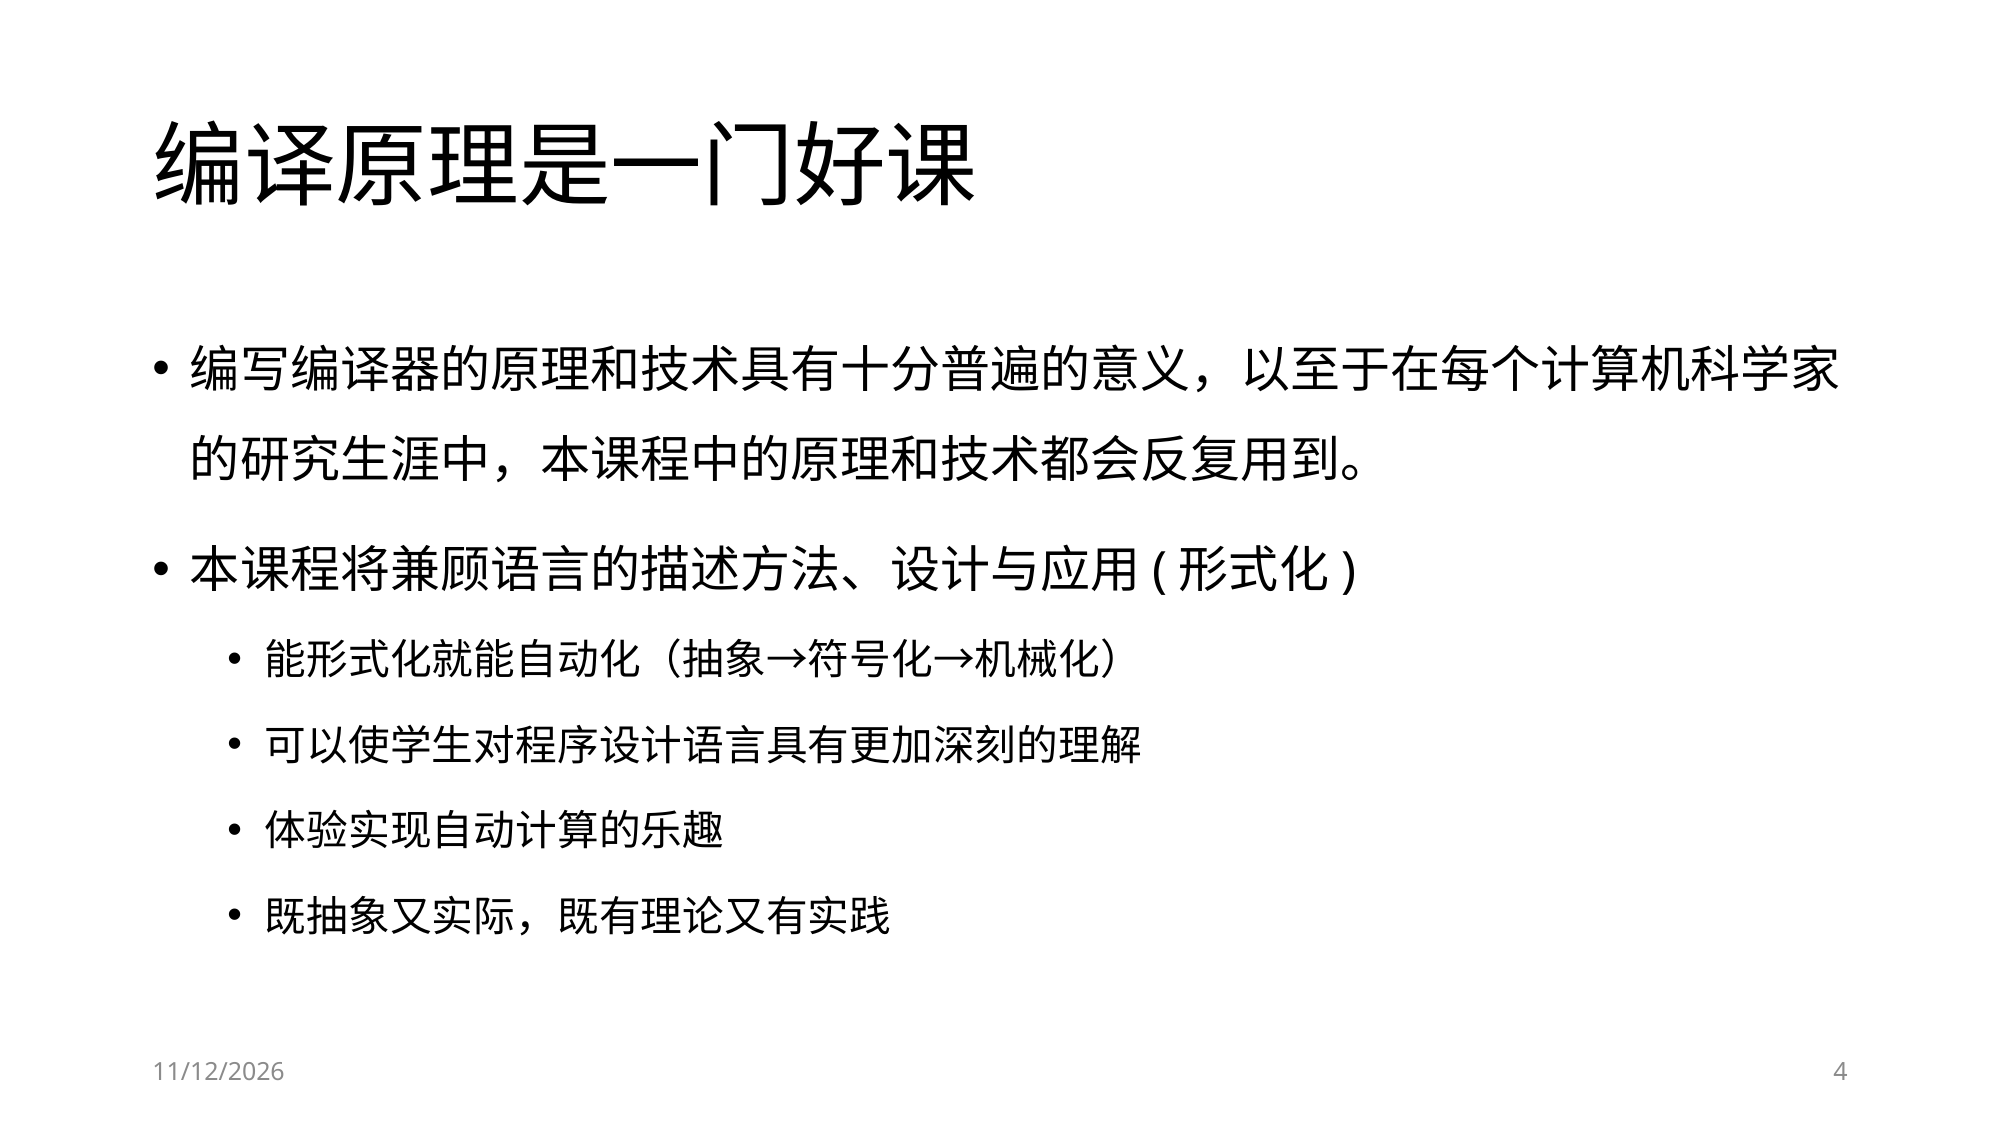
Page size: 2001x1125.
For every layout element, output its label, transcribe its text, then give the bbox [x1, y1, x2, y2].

list 编写编译器的原理和技术具有十分普遍的意义，以至于在每个计算机科学家的研究生涯中，本课程中的原理和技术都会反复用到。 本课程将兼顾语言的描述方法、设计与应用(形式化) 能形式化就能自动化（抽象→符号化→机械化） 可以使学生对程序设计语言具有更加深刻的理解 体验实现自动计算的乐趣 既抽象又实际，既有理论又有实践 [137, 299, 1863, 1014]
slide_number 4 [1412, 1042, 1863, 1103]
title 编译原理是一门好课 [137, 59, 1863, 278]
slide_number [137, 1042, 588, 1103]
